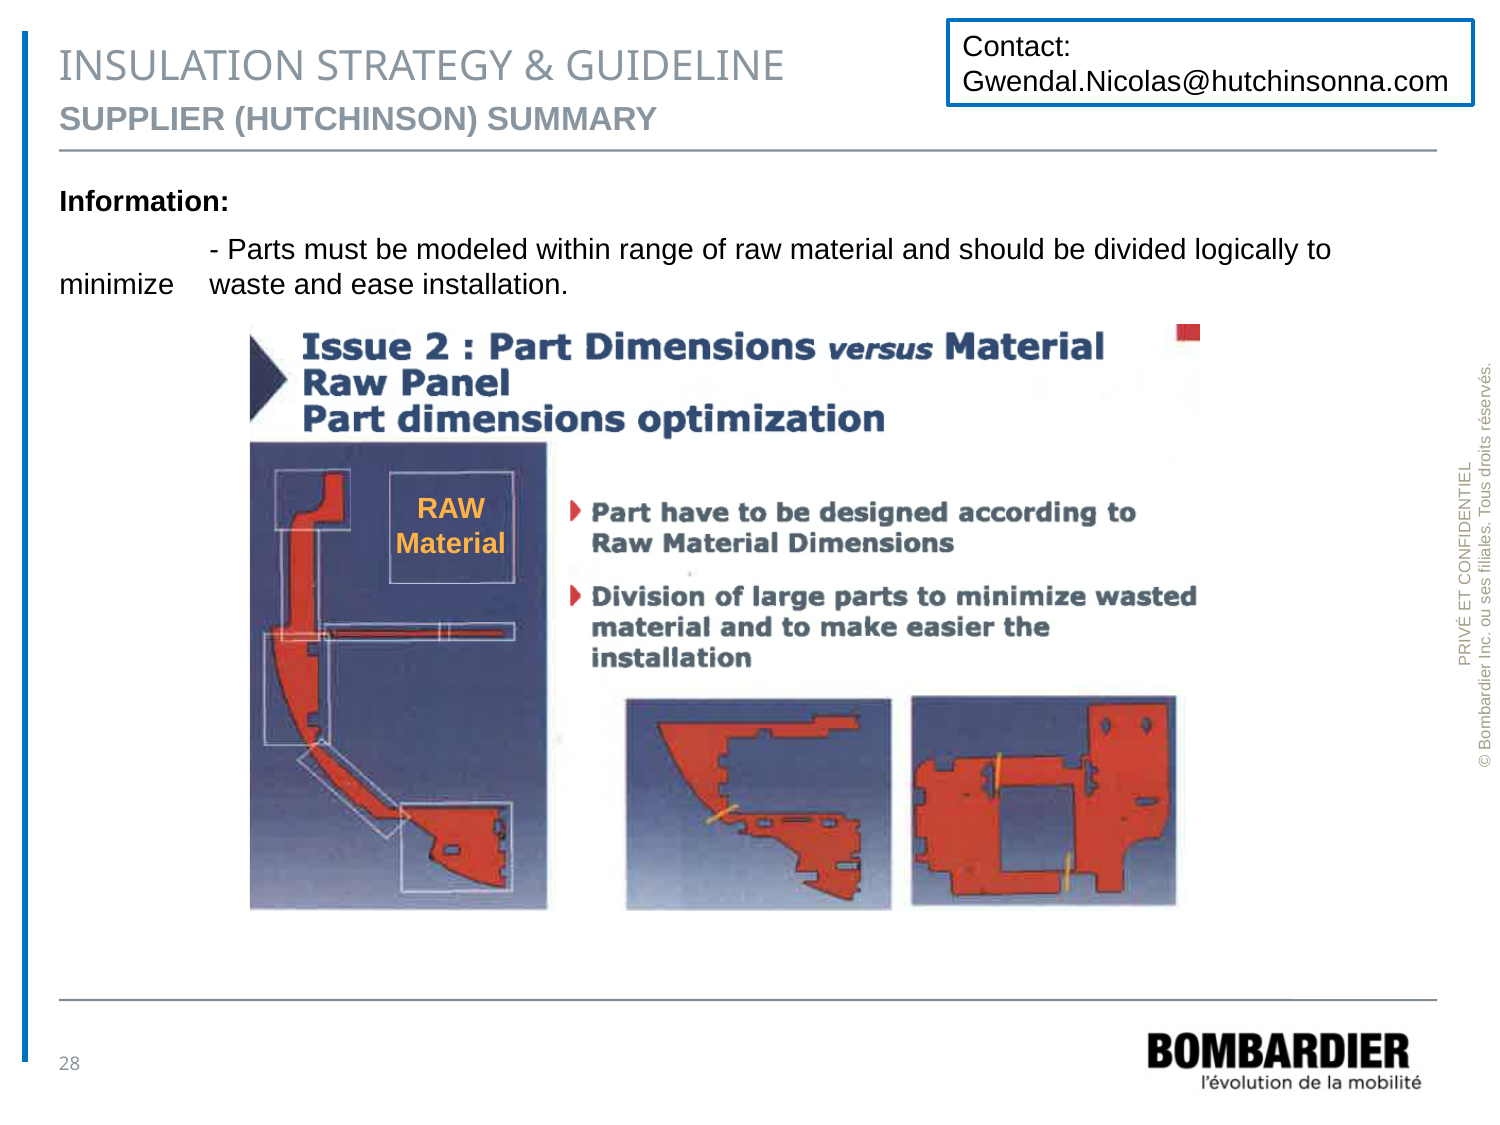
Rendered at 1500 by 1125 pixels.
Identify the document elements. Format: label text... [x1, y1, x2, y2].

title INSULATION STRATEGY & GUIDELINE [58, 30, 947, 102]
picture [1101, 1014, 1492, 1123]
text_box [249, 324, 1201, 911]
list Supplier (Hutchinson) Summary [59, 102, 1436, 138]
text_box Contact: Gwendal.Nicolas@hutchinsonna.com [947, 20, 1473, 105]
slide_number 28 [59, 1035, 113, 1094]
list Information: - Parts must be modeled within range of raw material and should be divided logically to minimize waste and ease installation. [59, 174, 1463, 992]
